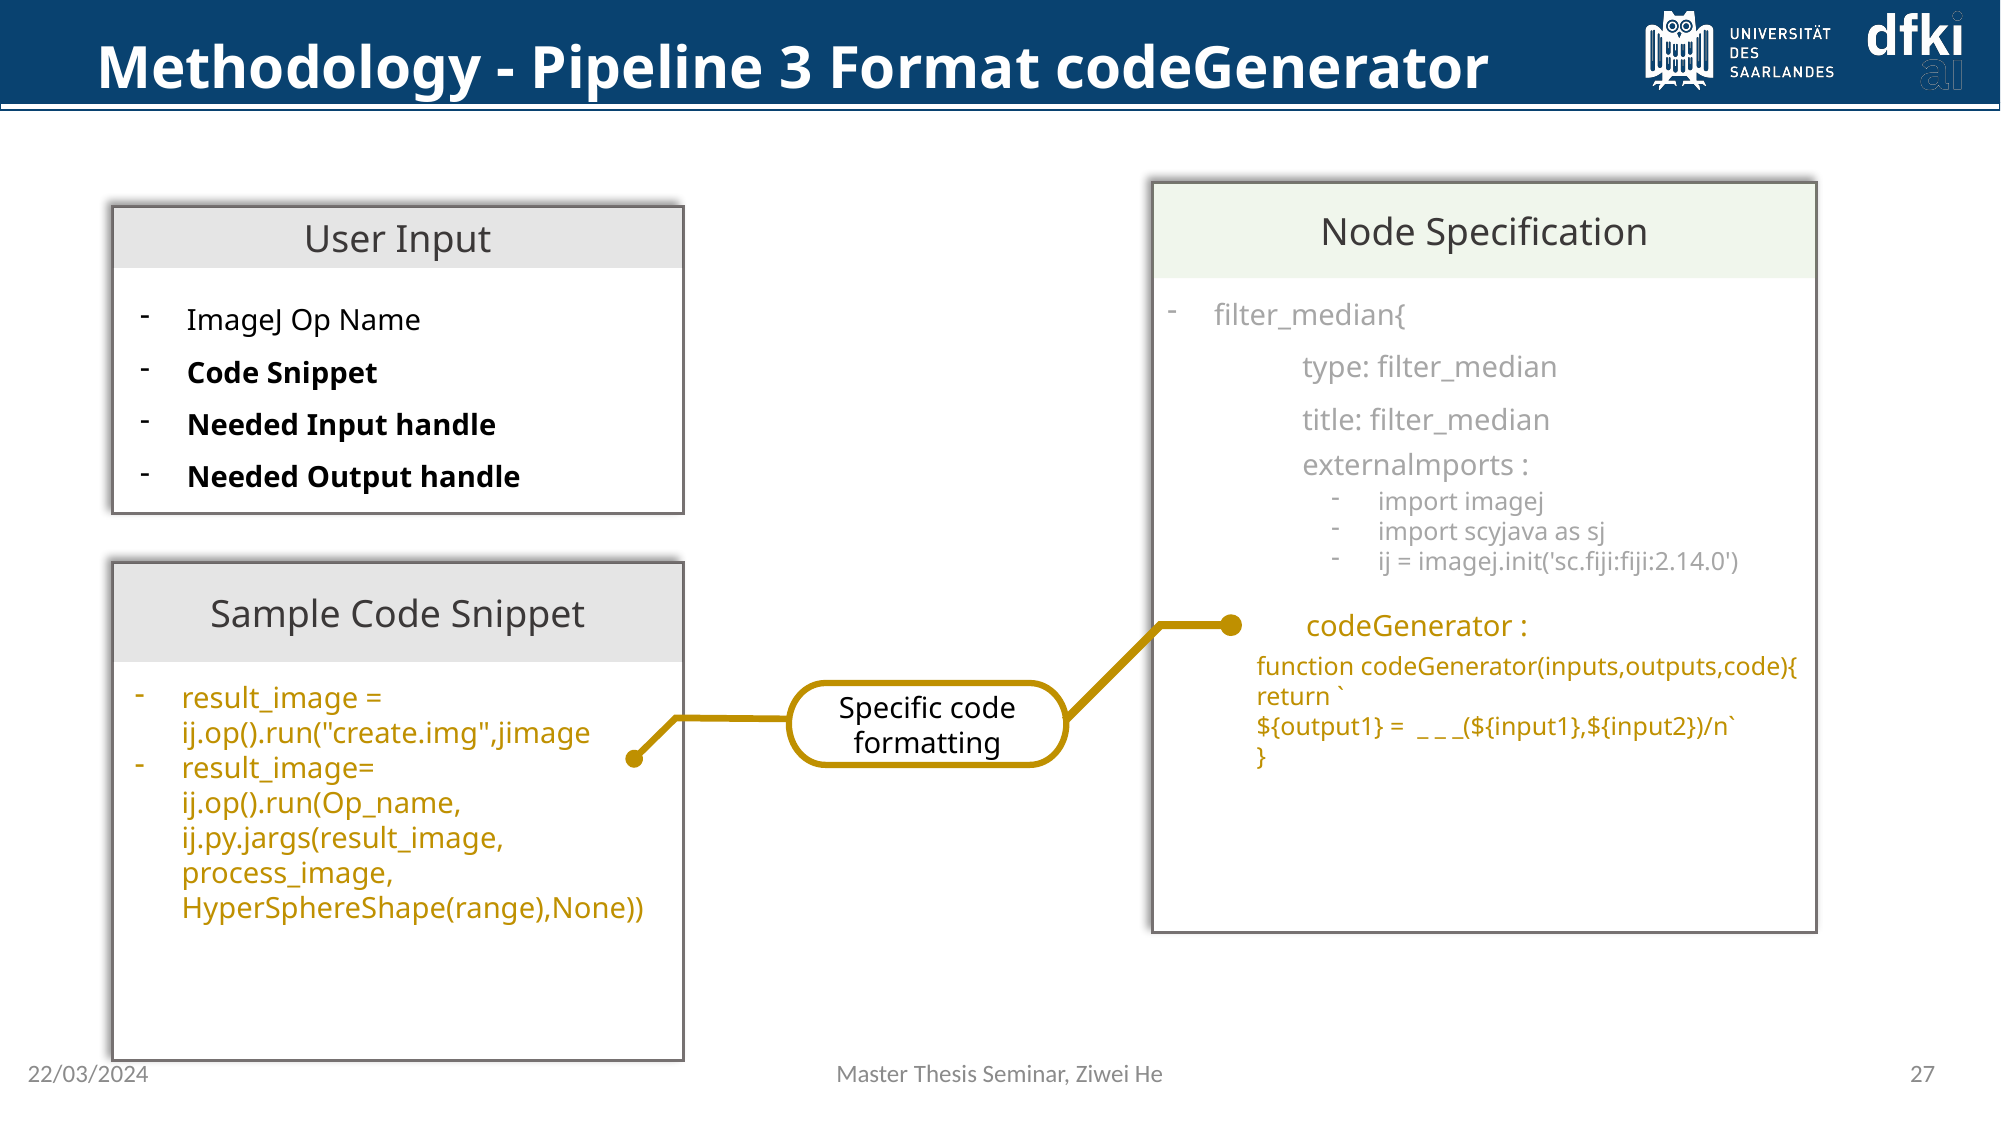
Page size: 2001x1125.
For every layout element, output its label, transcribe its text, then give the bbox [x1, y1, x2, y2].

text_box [112, 206, 684, 516]
slide_number 27 [1880, 1042, 1951, 1103]
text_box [112, 562, 684, 1061]
text_box [1062, 627, 1152, 724]
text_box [1152, 182, 1817, 933]
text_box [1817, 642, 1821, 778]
text_box Specific code formatting [788, 683, 1067, 765]
text_box [684, 714, 788, 723]
picture [1637, 5, 1842, 96]
text_box Methodology - Pipeline 3 Format codeGenerator [81, 22, 1554, 108]
picture [1862, 5, 1968, 96]
footer Master Thesis Seminar, Ziwei He [662, 1042, 1338, 1103]
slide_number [12, 1042, 171, 1103]
